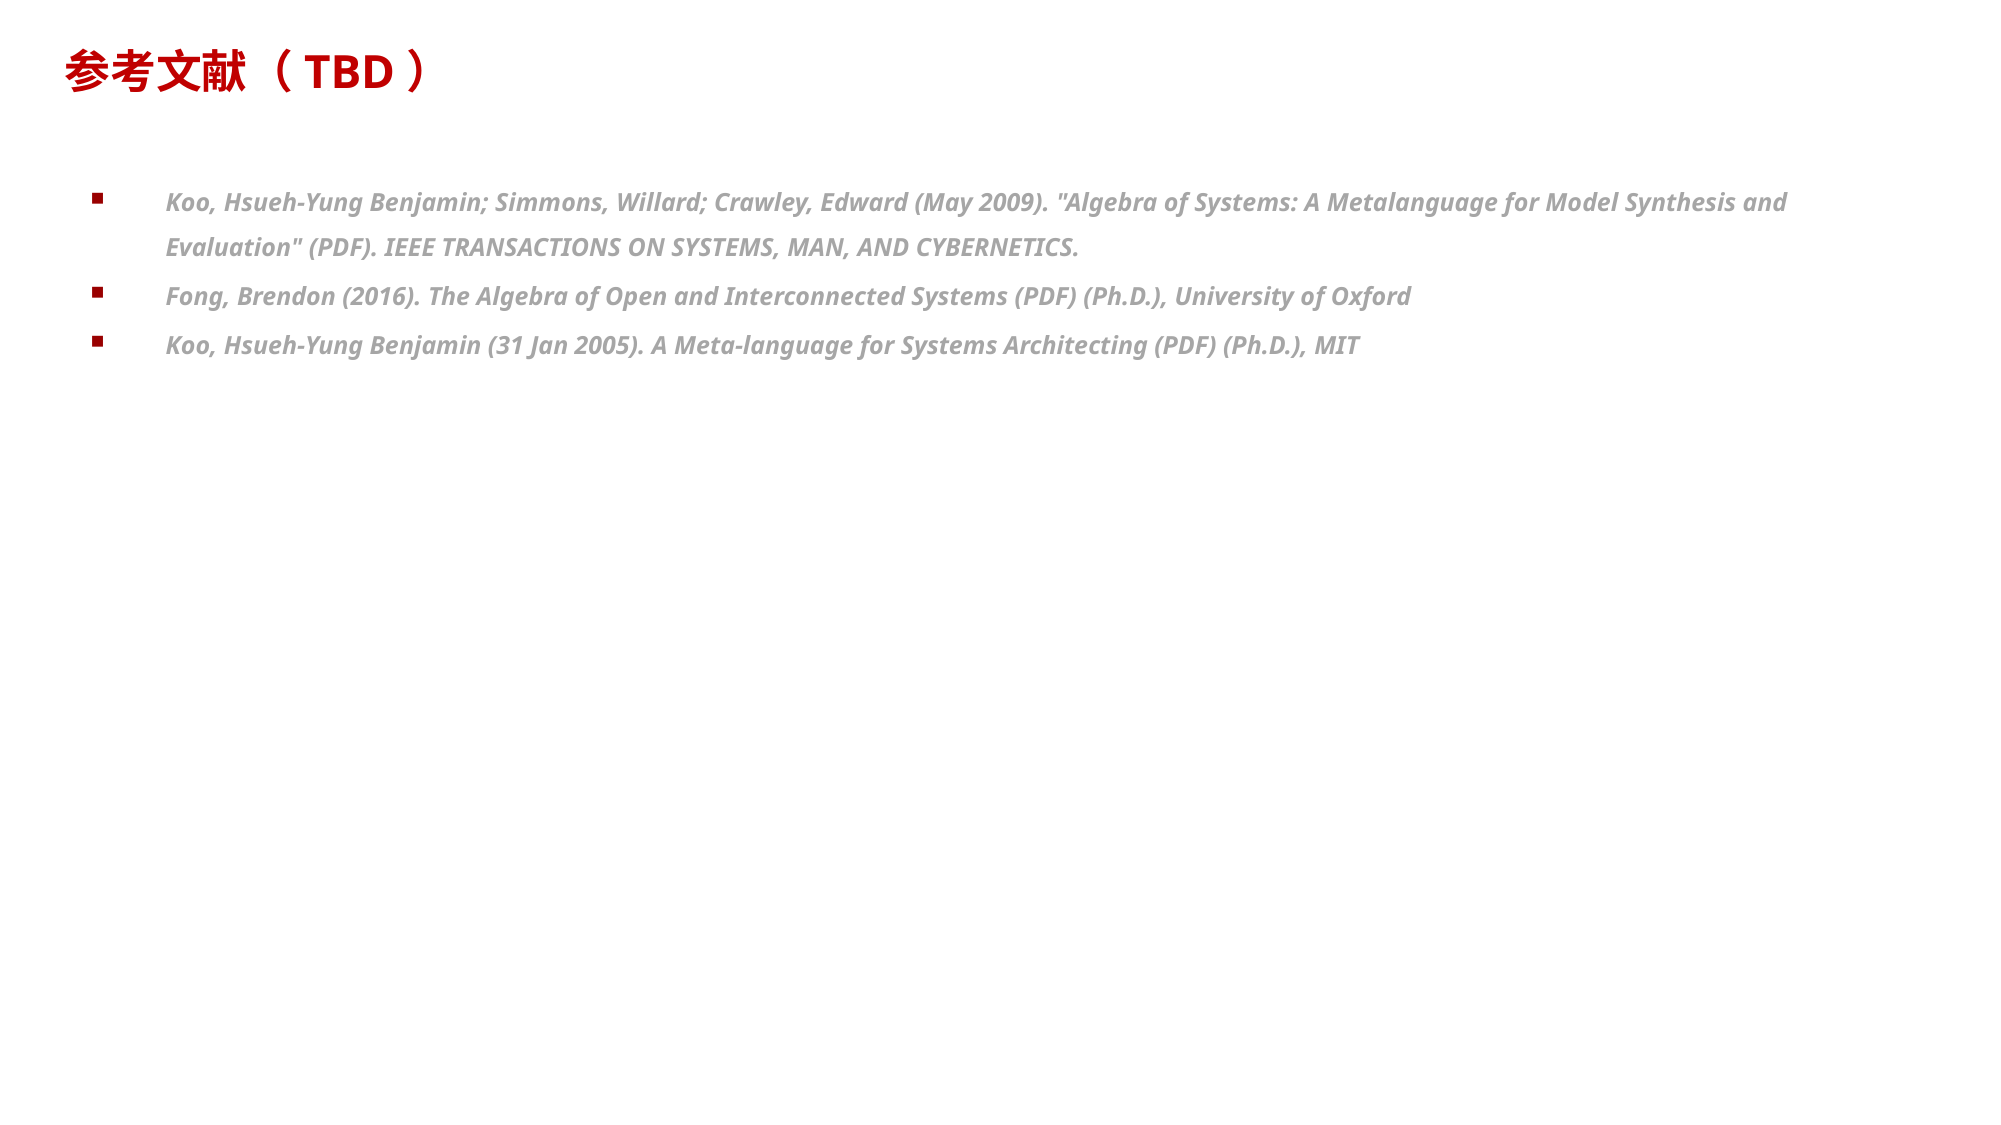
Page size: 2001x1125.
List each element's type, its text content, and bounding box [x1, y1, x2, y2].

text_box Koo, Hsueh-Yung Benjamin; Simmons, Willard; Crawley, Edward (May 2009). "Algebra of Systems: A Metalanguage for Model Synthesis and Evaluation" (PDF). IEEE TRANSACTIONS ON SYSTEMS, MAN, AND CYBERNETICS. Fong, Brendon (2016). The Algebra of Open and Interconnected Systems (PDF) (Ph.D.), University of Oxford Koo, Hsueh-Yung Benjamin (31 Jan 2005). A Meta-language for Systems Architecting (PDF) (Ph.D.), MIT [83, 164, 1896, 367]
title 参考文献（TBD） [44, 35, 1846, 113]
